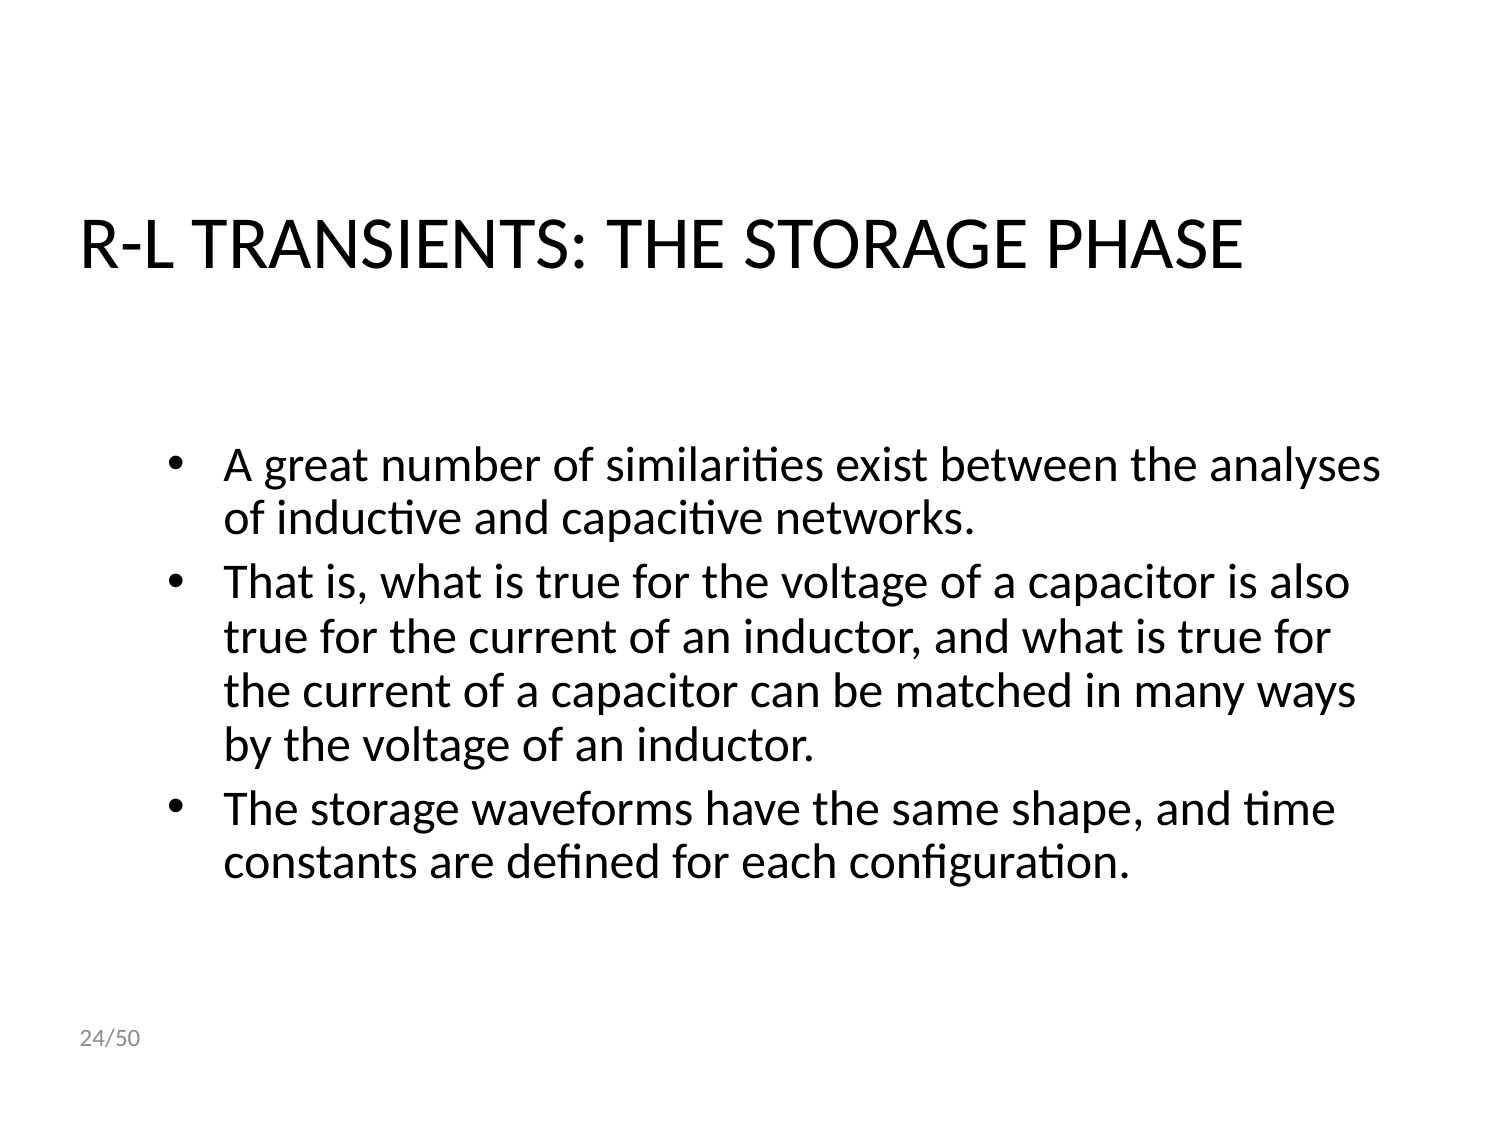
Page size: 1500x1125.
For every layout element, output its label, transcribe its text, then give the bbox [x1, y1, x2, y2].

list A great number of similarities exist between the analyses of inductive and capacitive networks. That is, what is true for the voltage of a capacitor is also true for the current of an inductor, and what is true for the current of a capacitor can be matched in many ways by the voltage of an inductor. The storage waveforms have the same shape, and time constants are defined for each configuration. [151, 430, 1426, 957]
slide_number 24/50 [64, 1006, 415, 1067]
title R-L TRANSIENTS: THE STORAGE PHASE [64, 182, 1338, 295]
